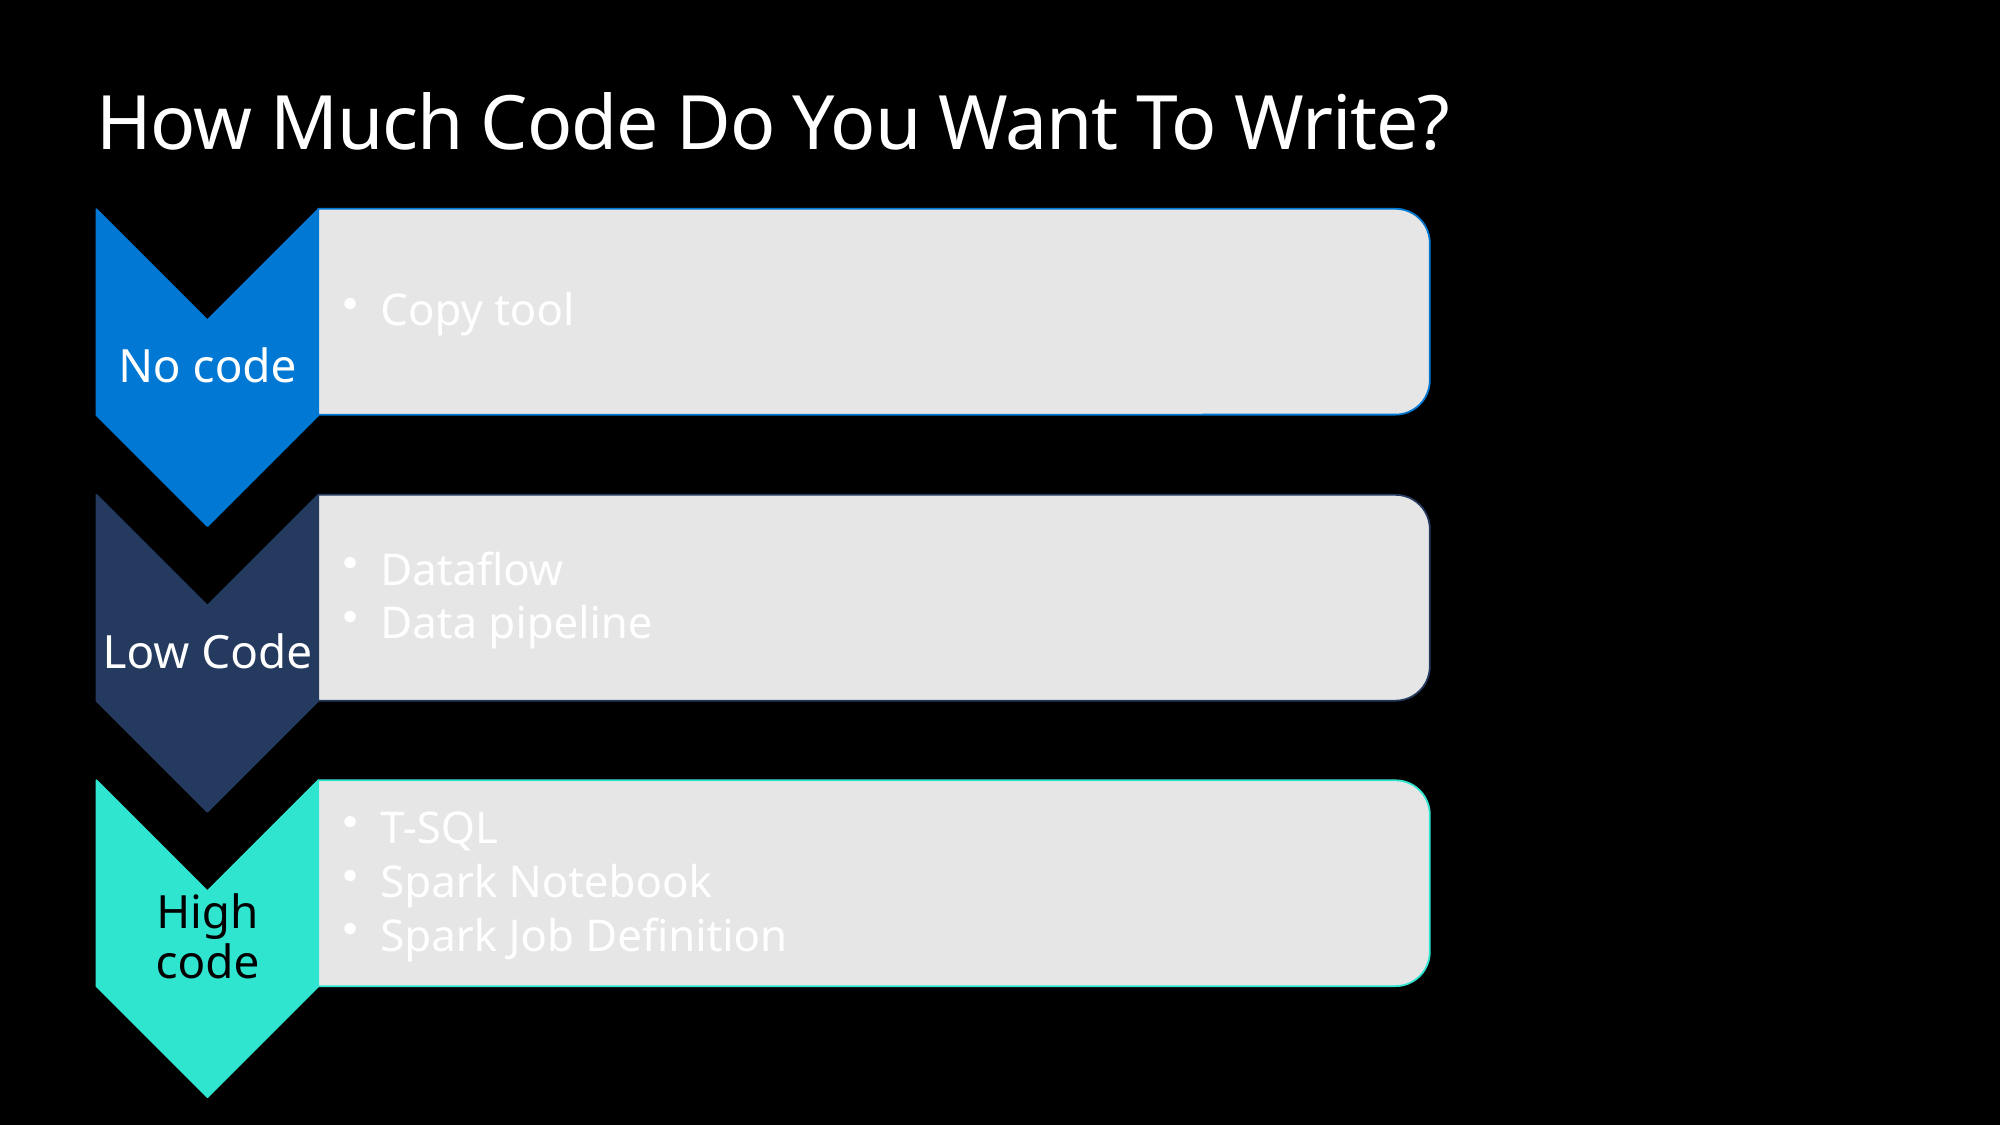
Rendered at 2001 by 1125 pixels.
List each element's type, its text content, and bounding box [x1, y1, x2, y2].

title How Much Code Do You Want To Write? [96, 75, 1904, 166]
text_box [96, 208, 1430, 1098]
